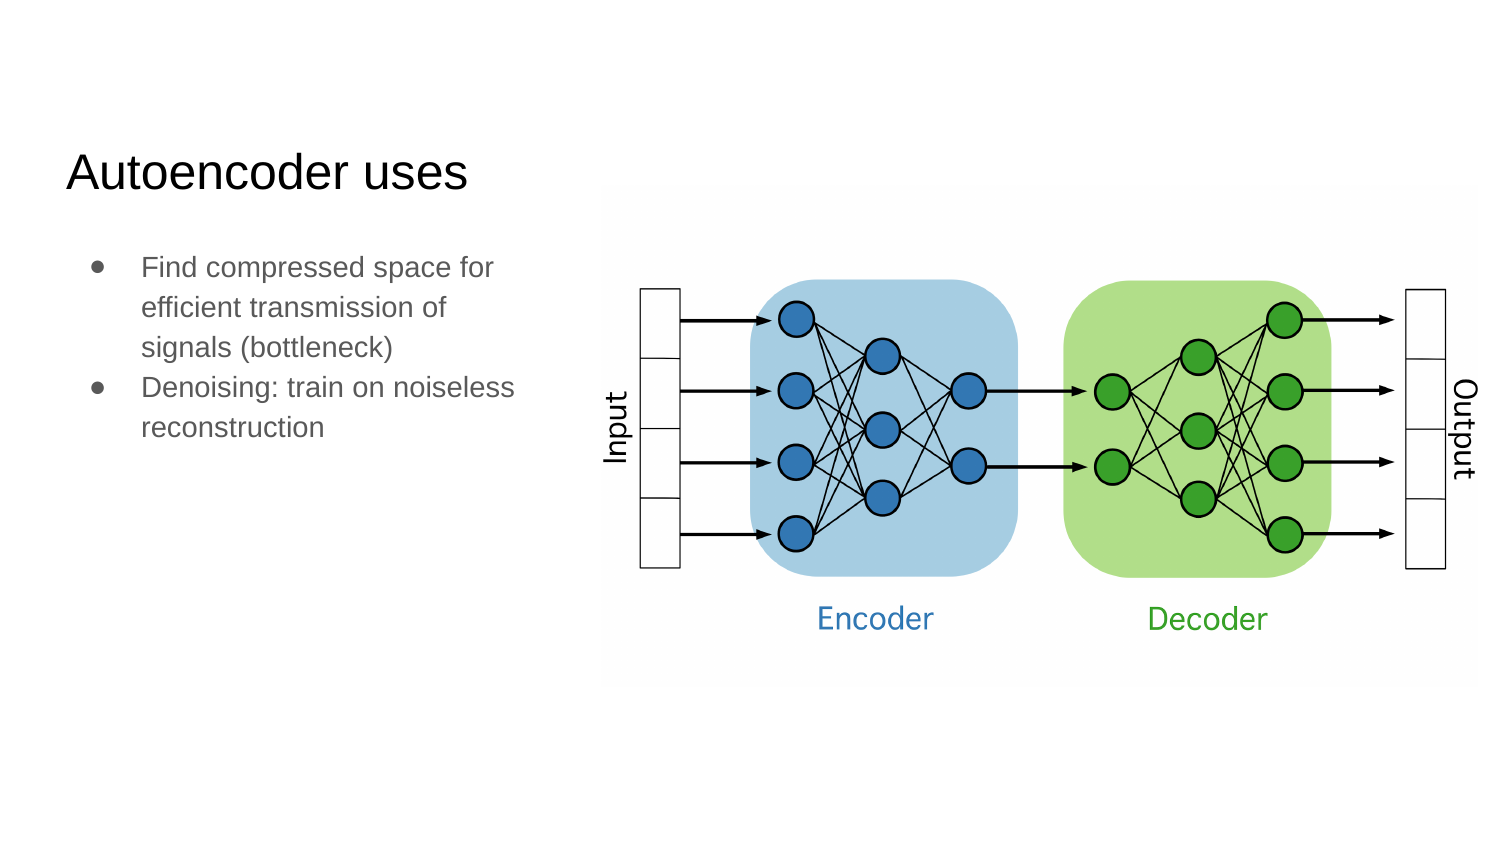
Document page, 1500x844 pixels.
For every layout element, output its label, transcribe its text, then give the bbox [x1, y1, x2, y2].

picture [600, 185, 1478, 687]
title Autoencoder uses [51, 91, 512, 216]
list Find compressed space for efficient transmission of signals (bottleneck) Denoising: train on noiseless reconstruction [51, 227, 555, 750]
